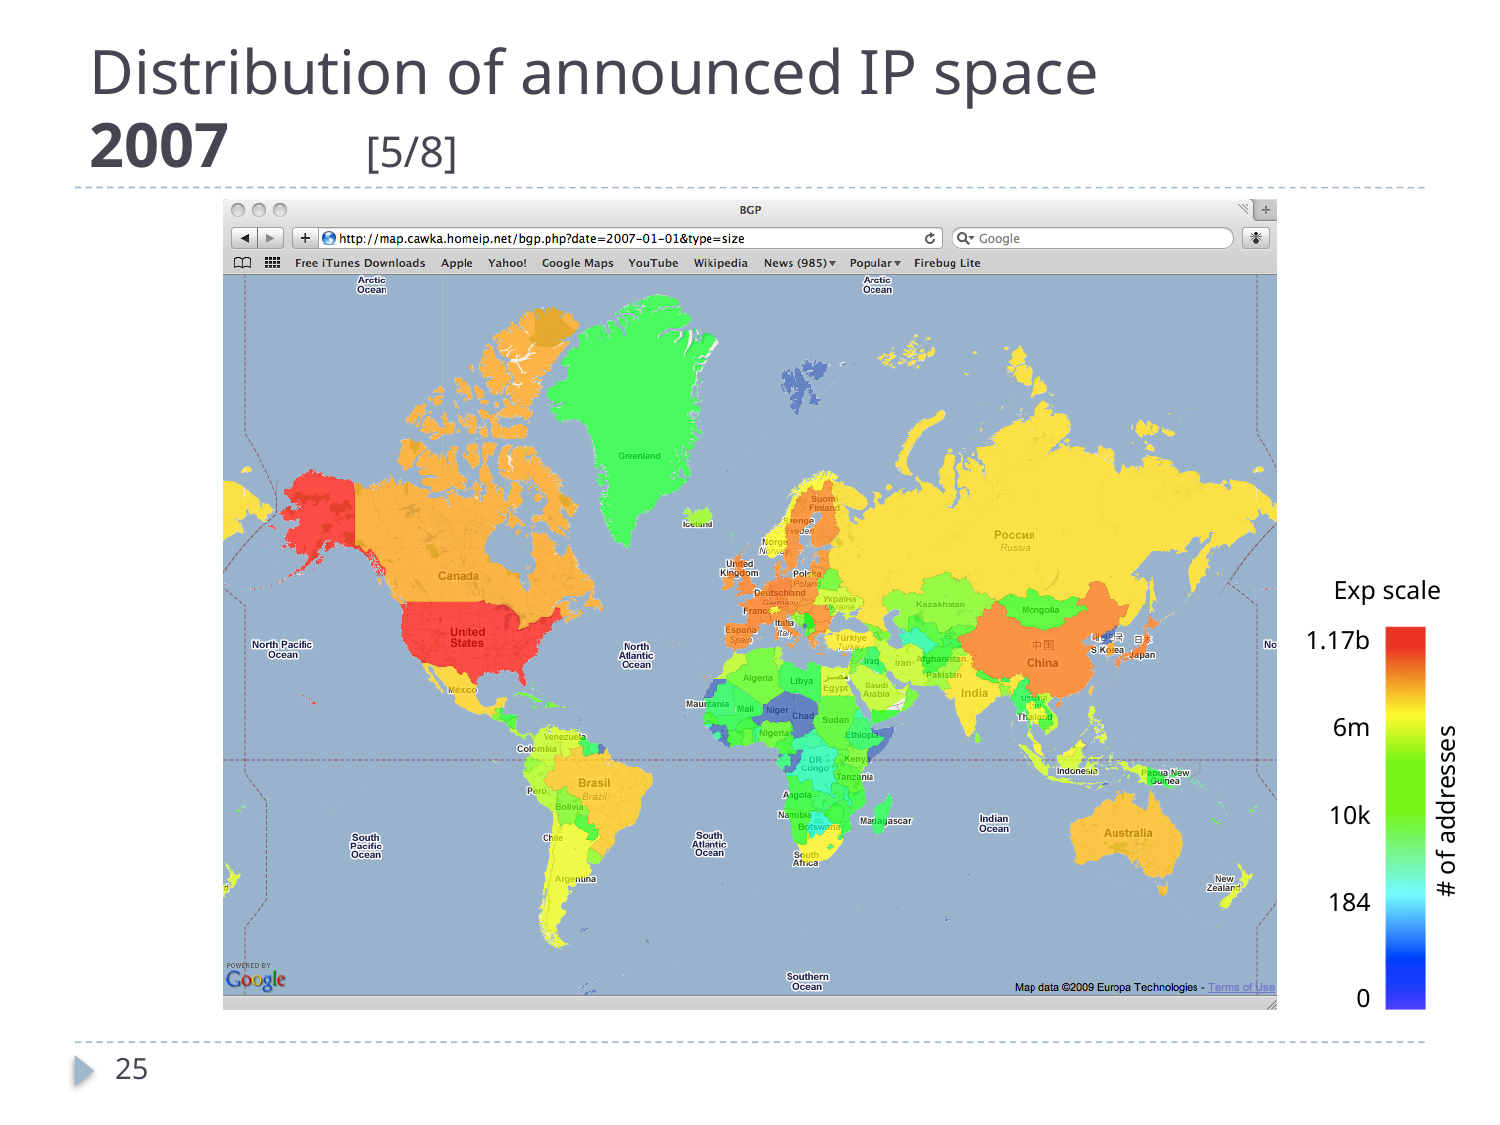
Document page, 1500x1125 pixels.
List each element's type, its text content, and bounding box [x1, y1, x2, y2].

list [223, 199, 1277, 1011]
slide_number 25 [100, 1042, 426, 1103]
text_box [1262, 566, 1469, 1021]
title Distribution of announced IP space 2007 [5/8] [75, 24, 1425, 188]
